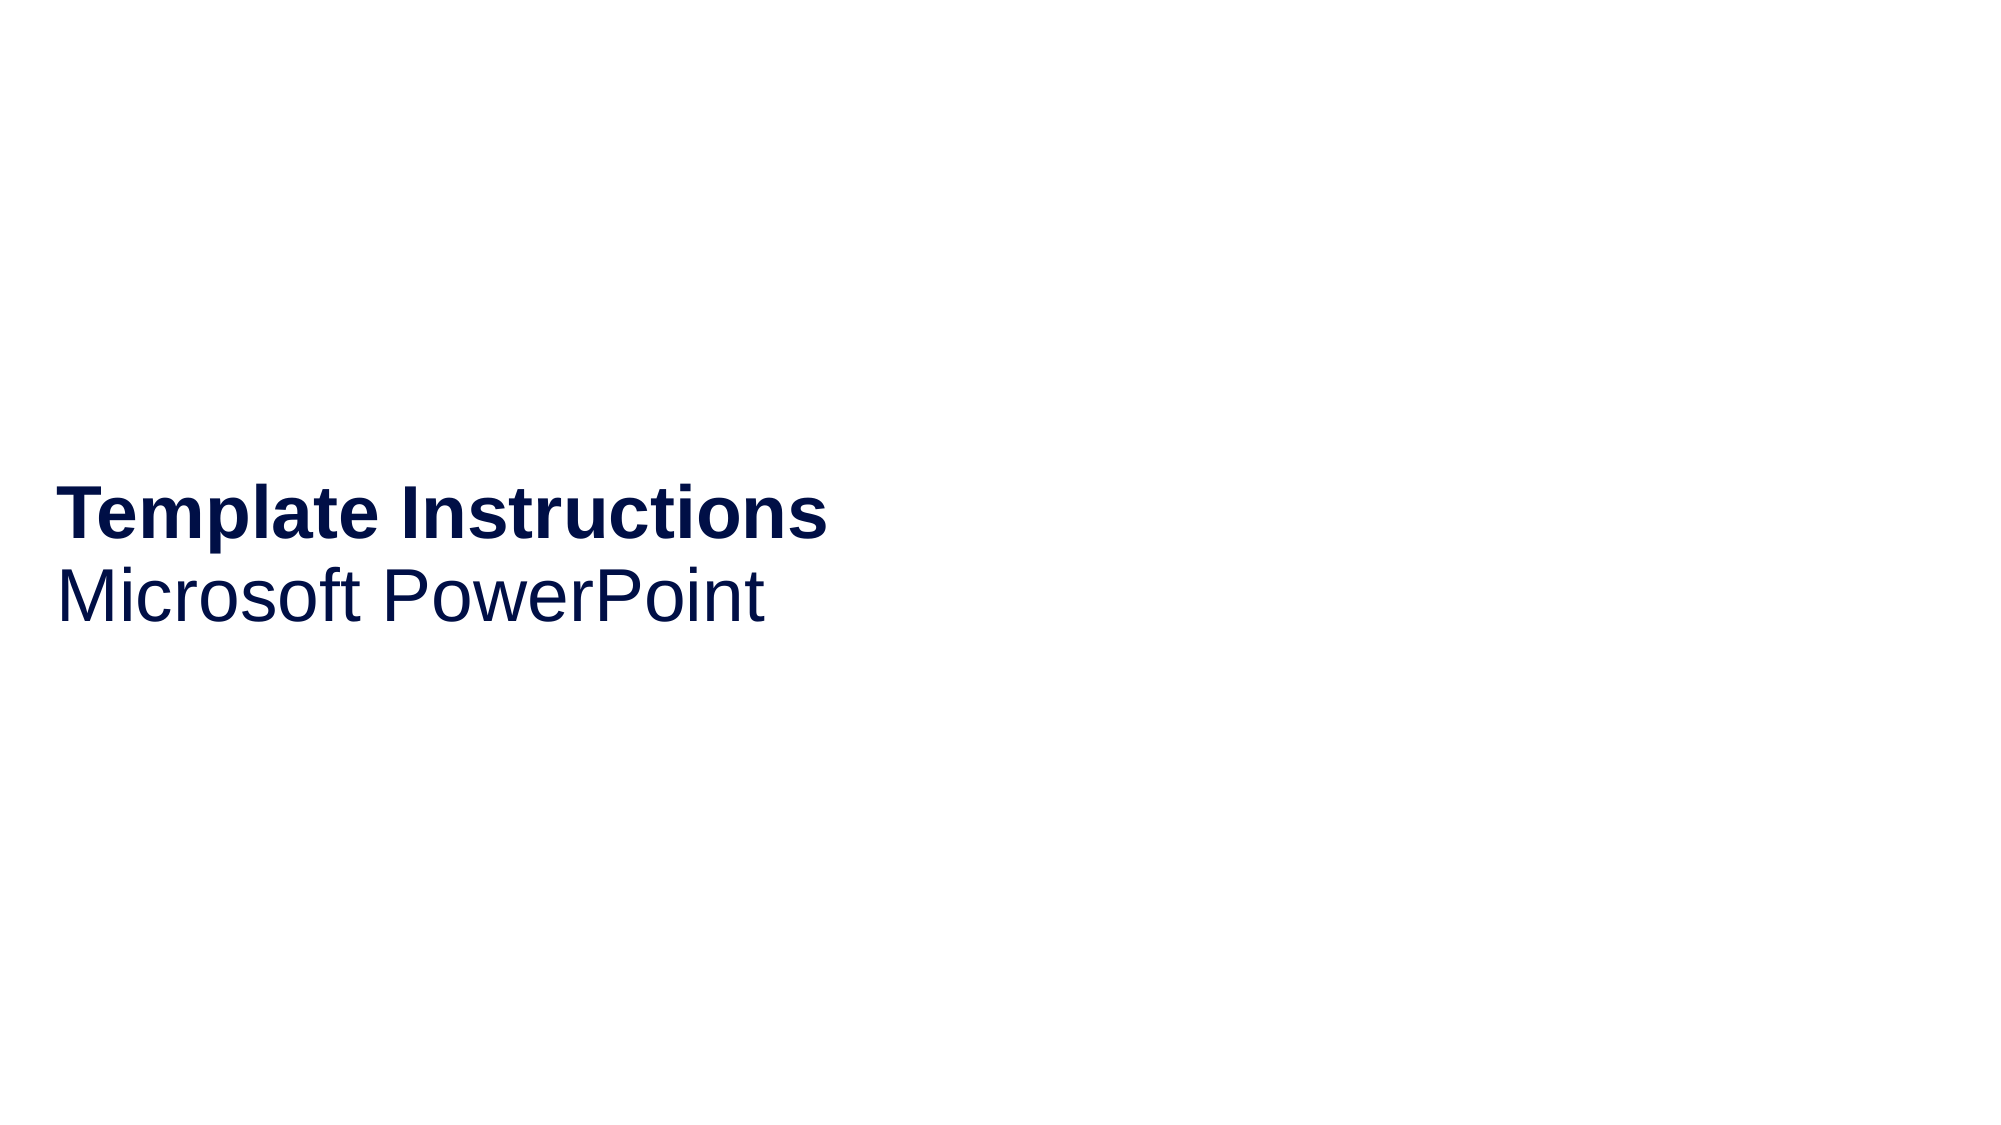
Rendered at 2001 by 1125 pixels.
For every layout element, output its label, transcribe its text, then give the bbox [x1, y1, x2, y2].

title Template Instructions Microsoft PowerPoint [56, 56, 1648, 1051]
